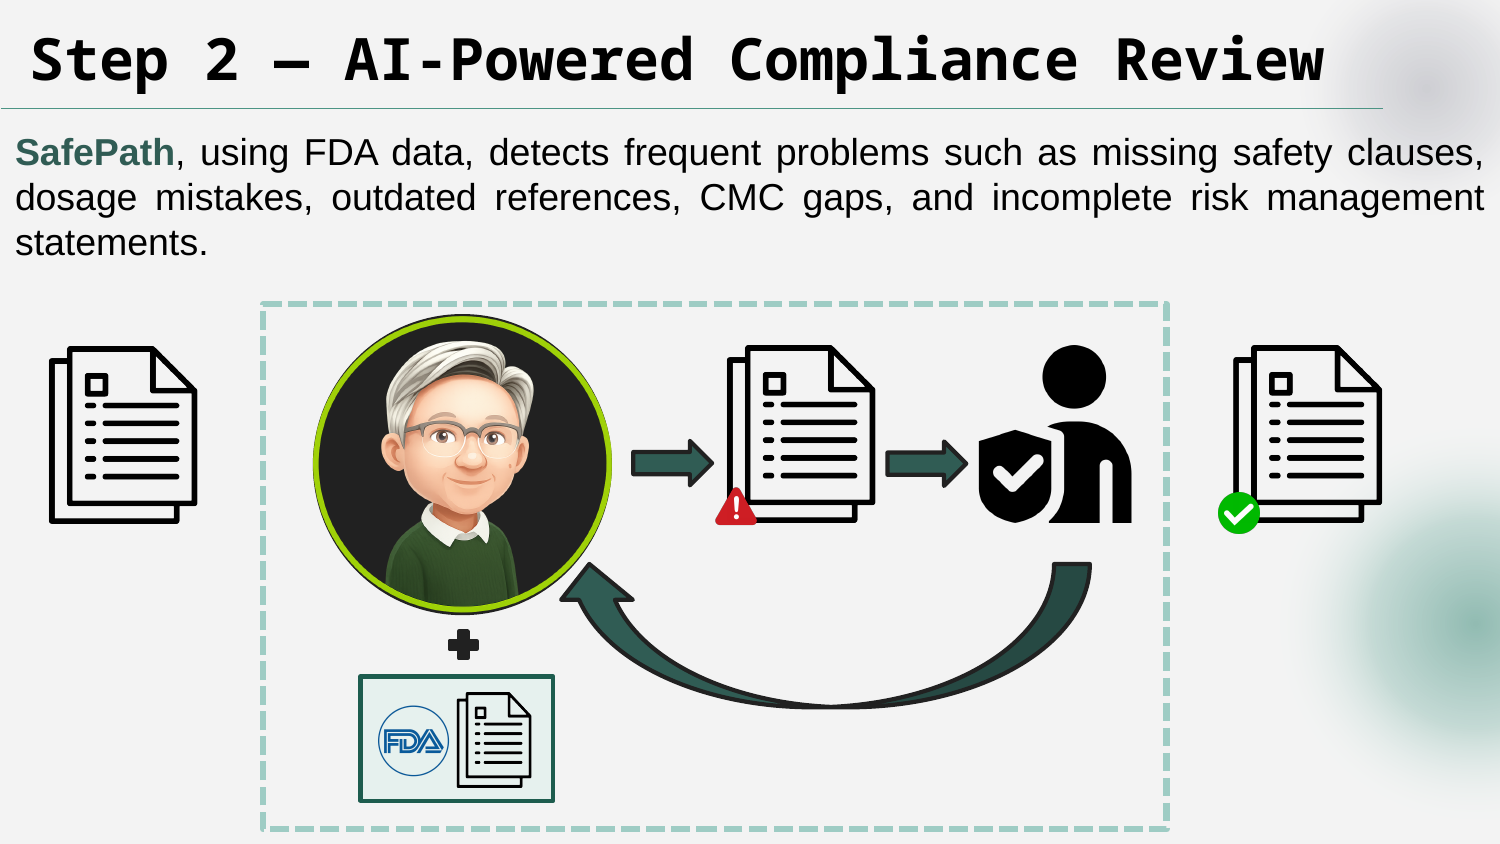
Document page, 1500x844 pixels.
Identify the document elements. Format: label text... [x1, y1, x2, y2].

text_box [448, 629, 479, 660]
picture [1218, 344, 1397, 534]
picture [965, 344, 1145, 524]
picture [33, 345, 212, 524]
text_box [629, 561, 1092, 710]
text_box [261, 302, 1169, 831]
picture [305, 312, 890, 651]
text_box Step 2 — AI-Powered Compliance Review [14, 14, 1466, 99]
text_box [895, 439, 960, 488]
picture [376, 692, 540, 788]
text_box SafePath, using FDA data, detects frequent problems such as missing safety clauses, dosage mistakes, outdated references, CMC gaps, and incomplete risk management statements. [0, 119, 1500, 270]
text_box [358, 674, 555, 803]
